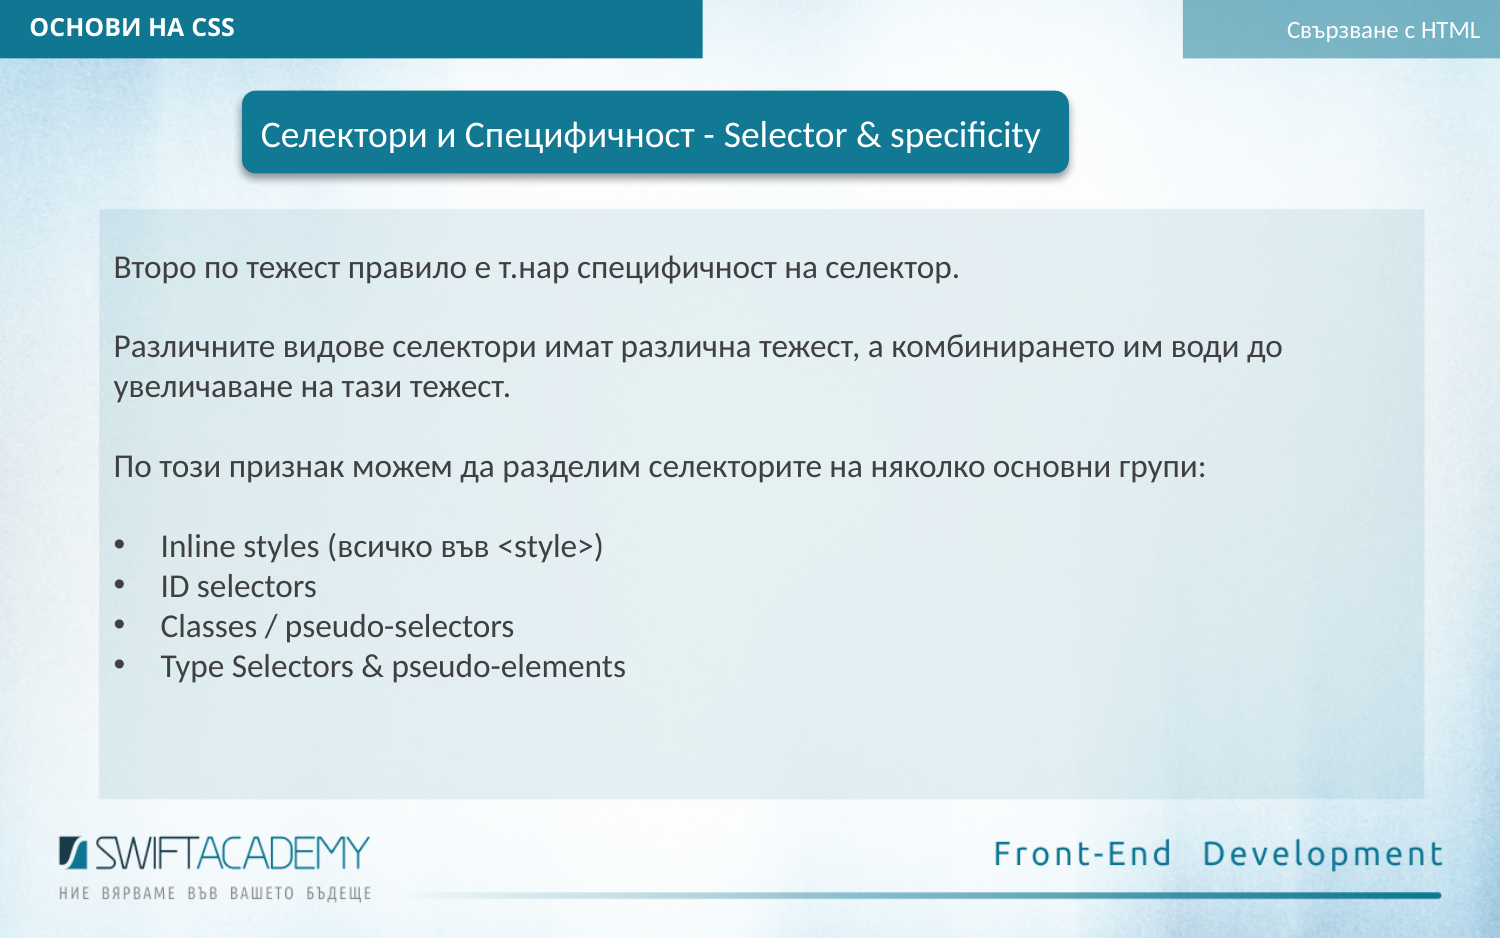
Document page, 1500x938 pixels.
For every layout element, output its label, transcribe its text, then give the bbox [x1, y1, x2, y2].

text_box Селектори и Специфичност - Selector & specificity [240, 89, 1070, 175]
text_box Свързване с HTML [1271, 6, 1496, 52]
text_box [0, 0, 704, 59]
text_box Второ по тежест правило е т.нар специфичност на селектор. Различните видове селектори имат различна тежест, а комбинирането им води до увеличаване на тази тежест. По този признак можем да разделим селекторите на няколко основни групи: Inline styles (всичко във <style>) ID selectors Classes / pseudo-selectors Type Selectors & pseudo-elements [98, 208, 1426, 800]
text_box ОСНОВИ НА CSS [14, 4, 691, 49]
text_box [1182, 0, 1500, 59]
picture [0, 0, 1500, 938]
